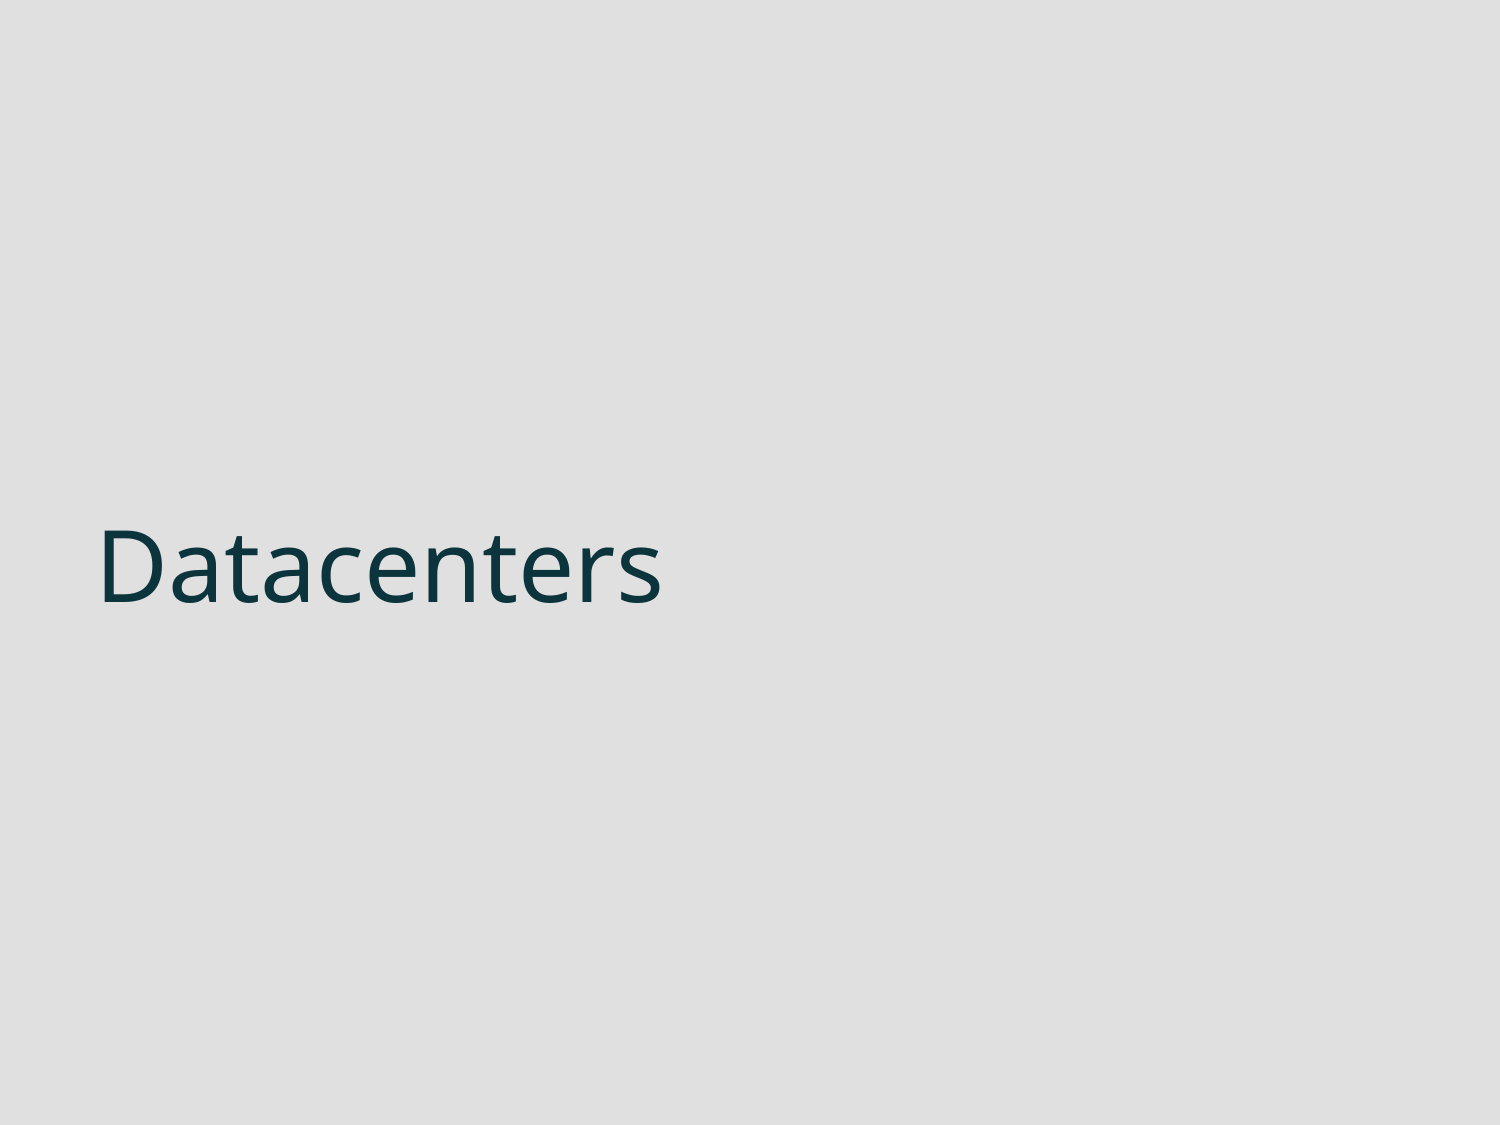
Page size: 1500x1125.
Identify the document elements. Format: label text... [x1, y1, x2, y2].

title Datacenters [80, 115, 1102, 1010]
